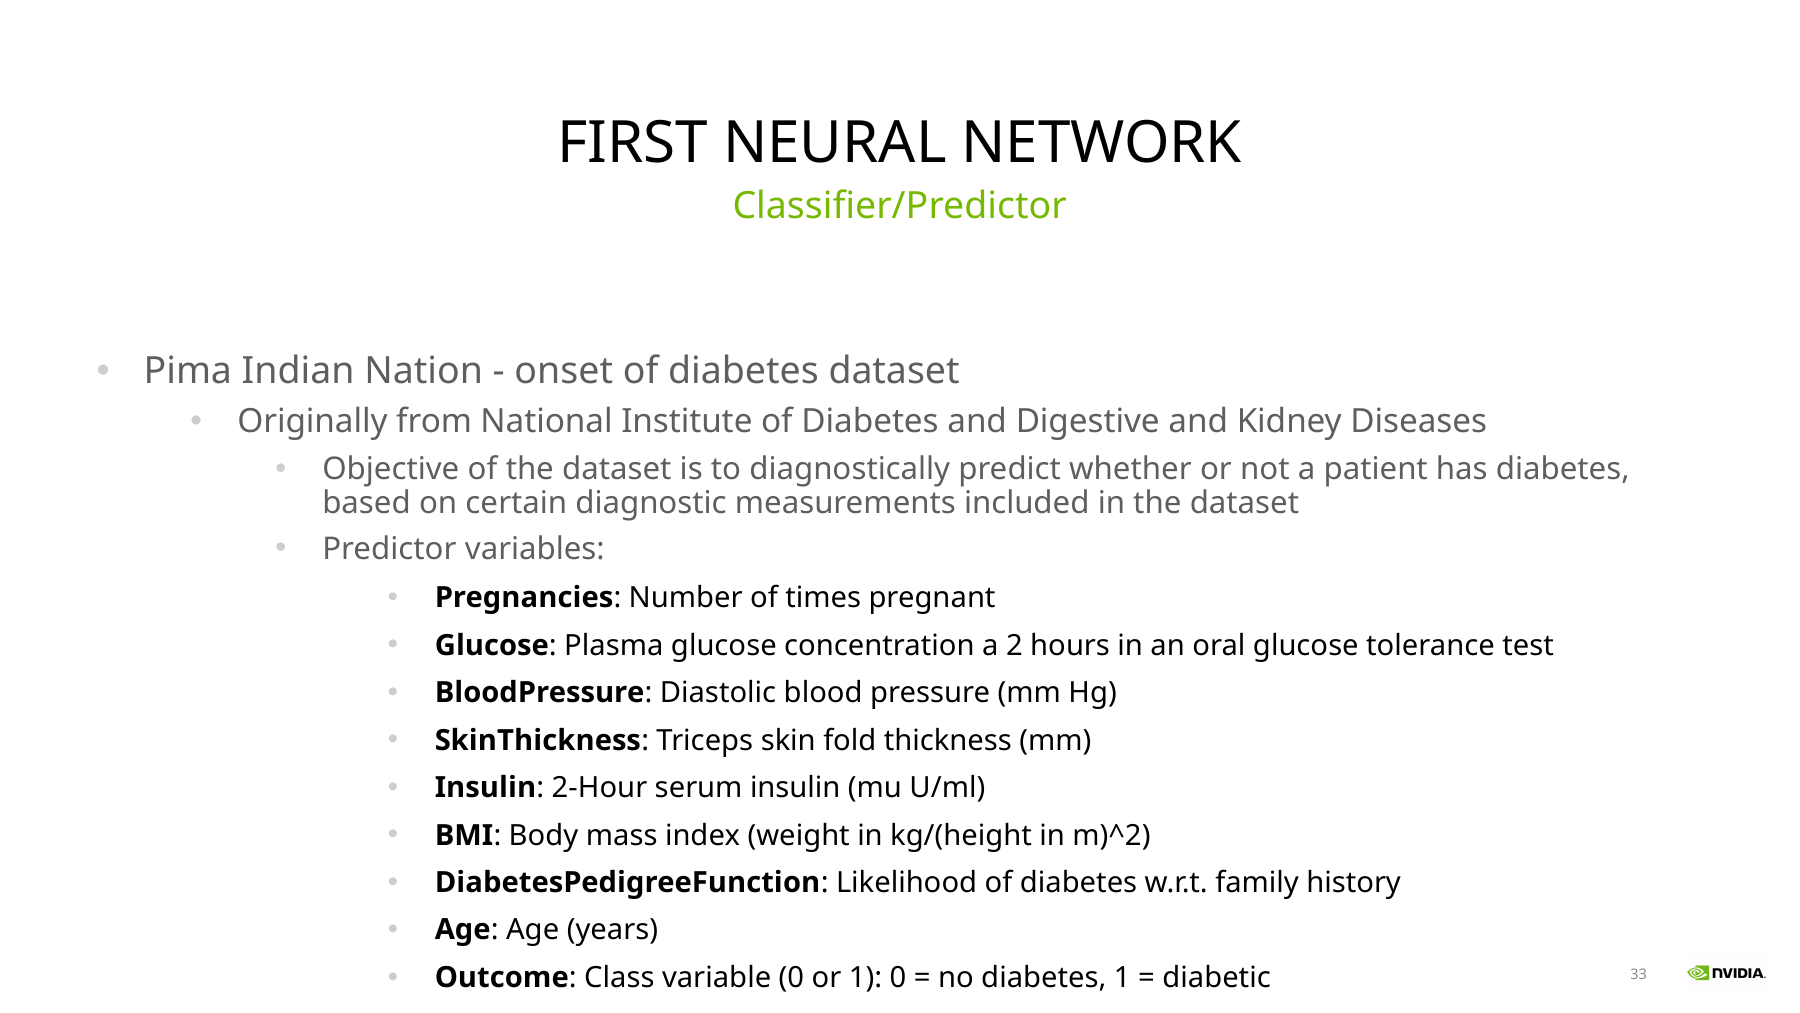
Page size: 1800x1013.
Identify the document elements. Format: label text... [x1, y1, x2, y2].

list Classifier/Predictor [81, 178, 1719, 265]
title First Neural Network [81, 85, 1719, 178]
picture [1687, 953, 1766, 993]
list Pima Indian Nation - onset of diabetes dataset Originally from National Institute of Diabetes and Digestive and Kidney Diseases Objective of the dataset is to diagnostically predict whether or not a patient has diabetes, based on certain diagnostic measurements included in the dataset Predictor variables: Pregnancies: Number of times pregnant Glucose: Plasma glucose concentration a 2 hours in an oral glucose tolerance test BloodPressure: Diastolic blood pressure (mm Hg) SkinThickness: Triceps skin fold thickness (mm) Insulin: 2-Hour serum insulin (mu U/ml) BMI: Body mass index (weight in kg/(height in m)^2) DiabetesPedigreeFunction: Likelihood of diabetes w.r.t. family history Age: Age (years) Outcome: Class variable (0 or 1): 0 = no diabetes, 1 = diabetic [81, 343, 1714, 954]
